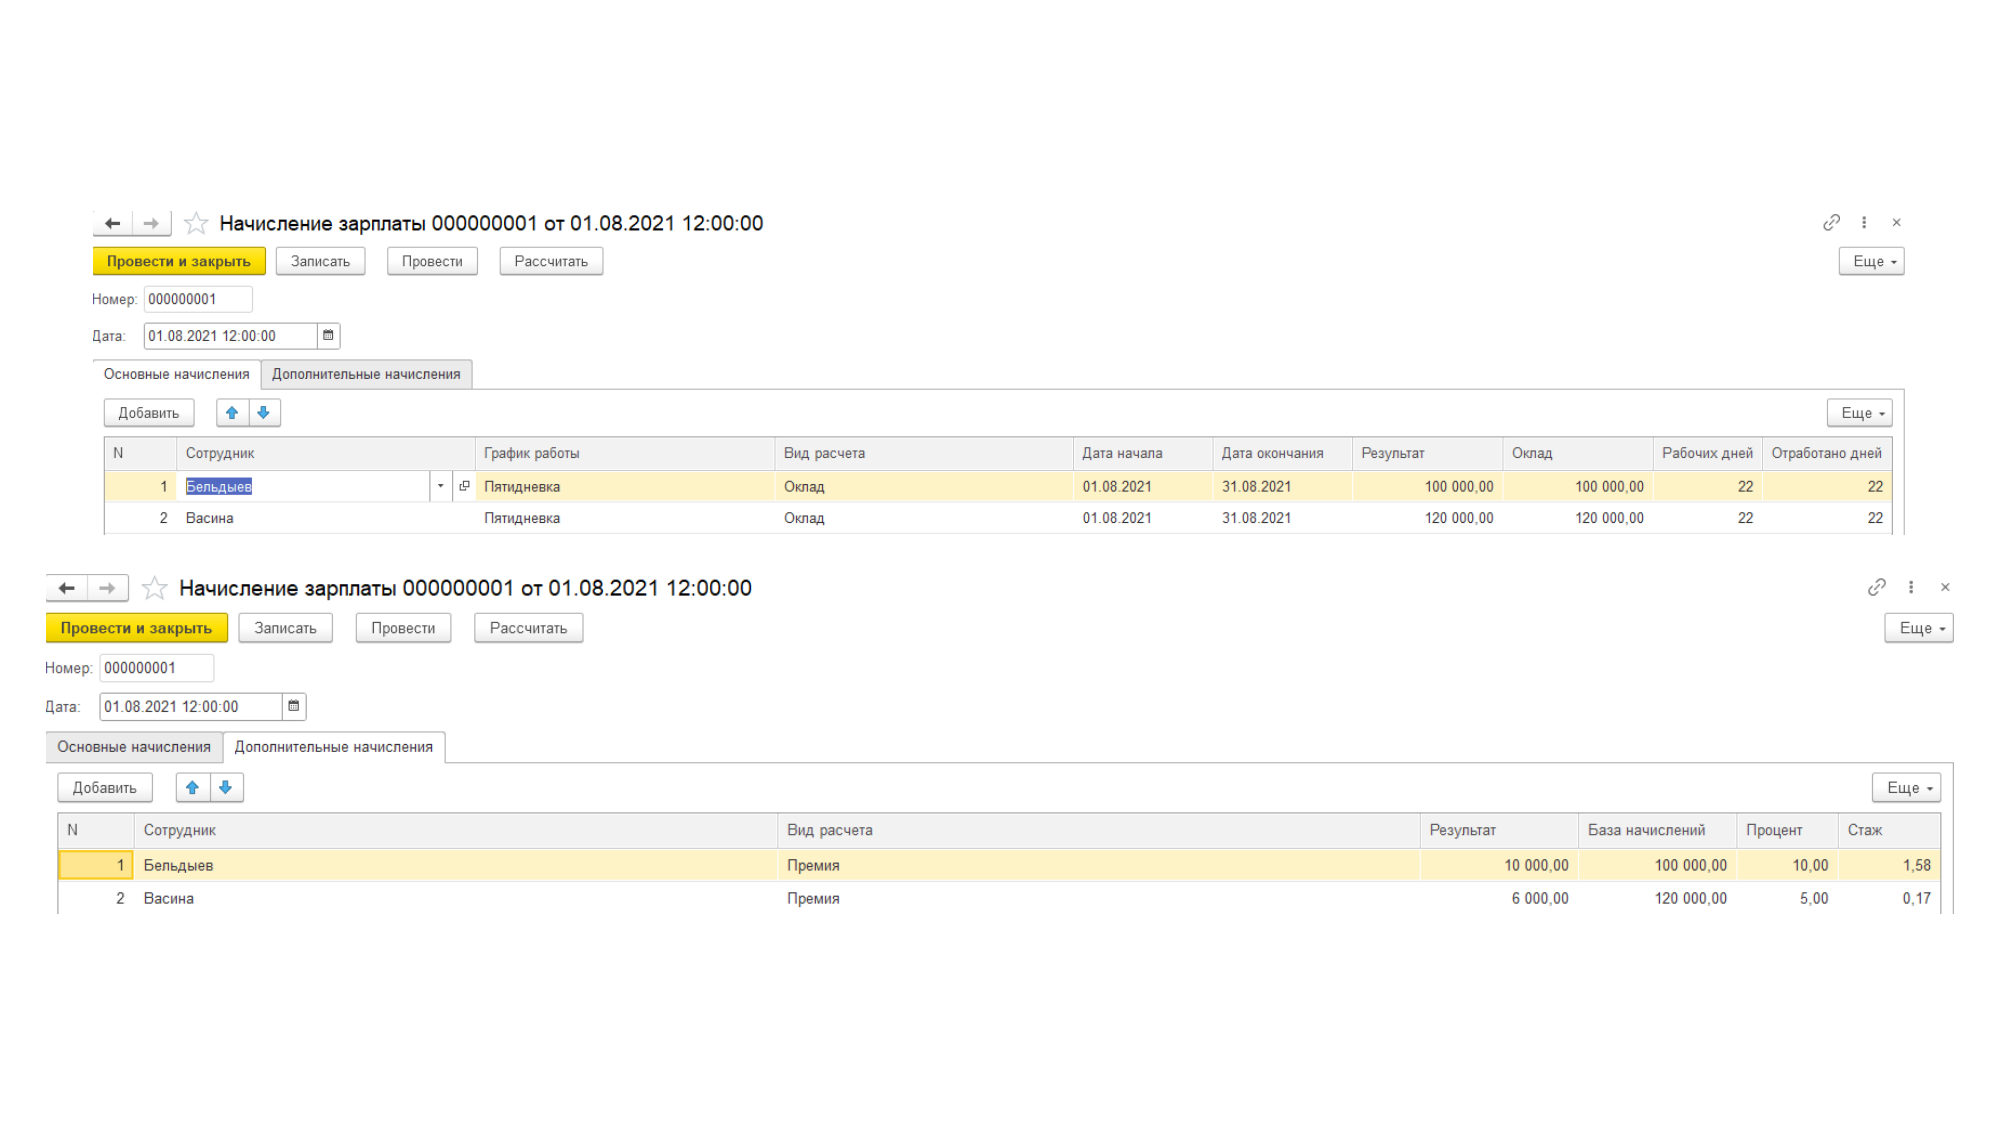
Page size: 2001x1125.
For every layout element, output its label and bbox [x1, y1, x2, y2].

picture [46, 574, 1954, 914]
picture [93, 211, 1907, 535]
